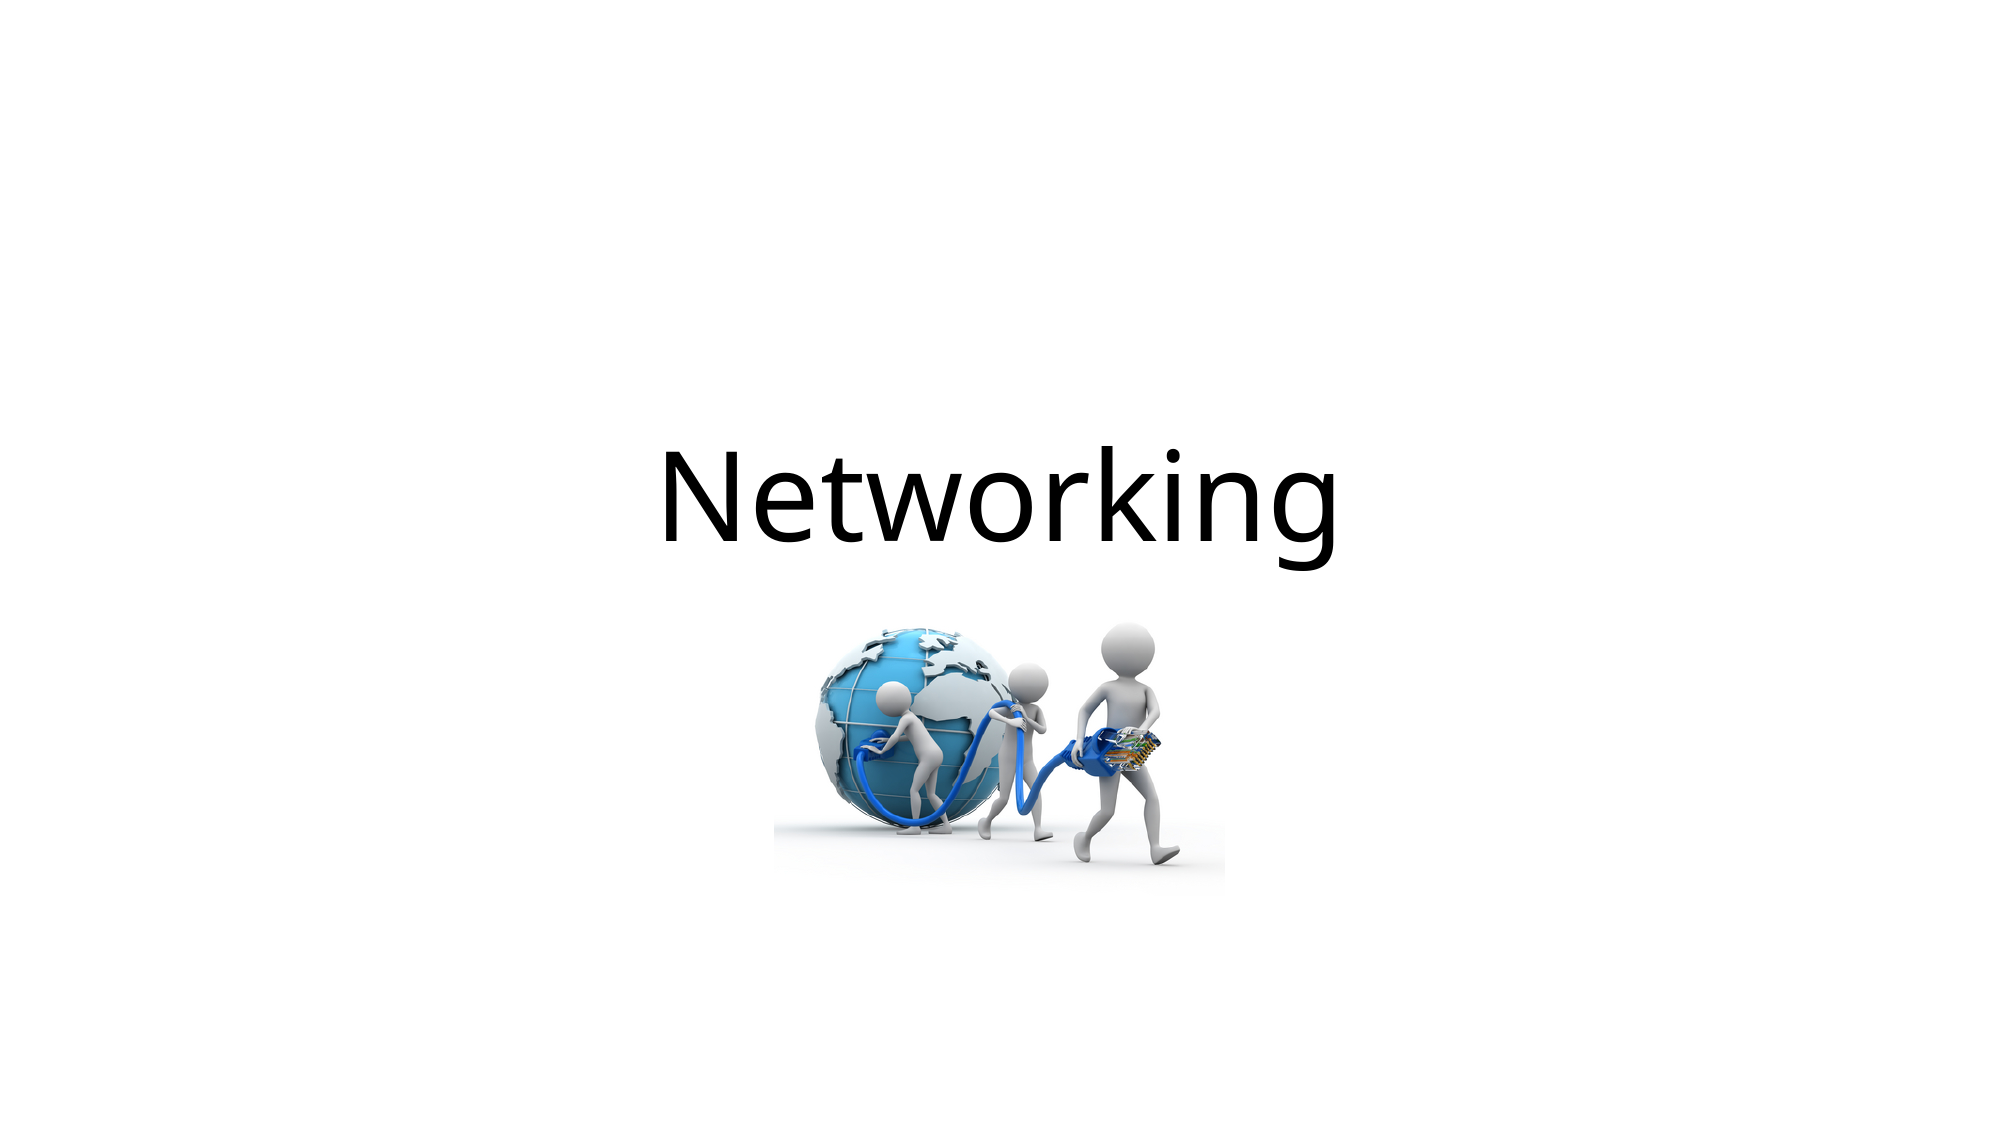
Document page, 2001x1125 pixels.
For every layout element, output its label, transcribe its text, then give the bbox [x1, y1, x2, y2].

picture [774, 557, 1225, 896]
title Networking [249, 184, 1750, 576]
